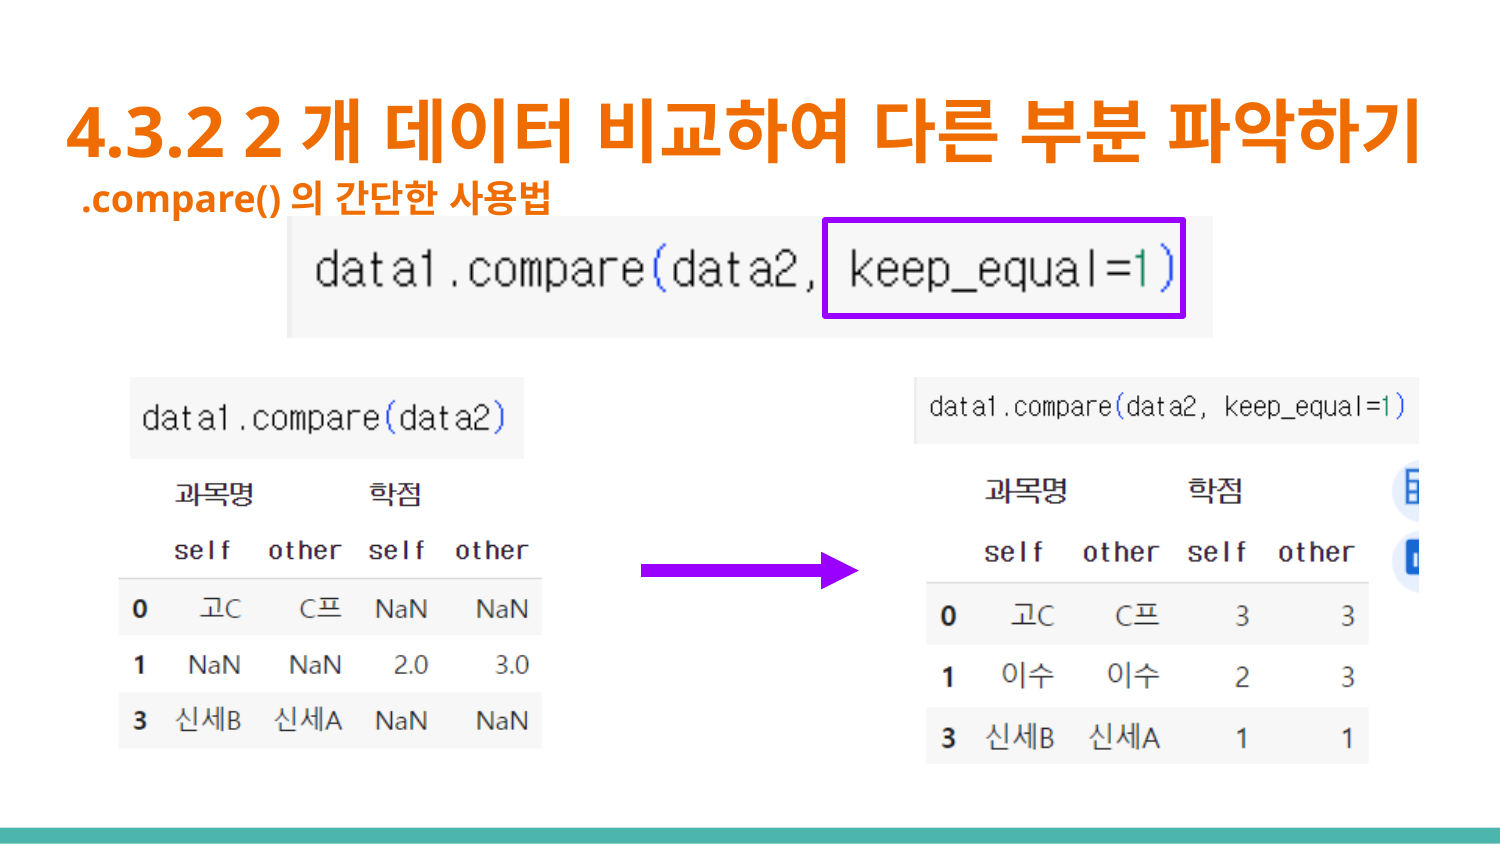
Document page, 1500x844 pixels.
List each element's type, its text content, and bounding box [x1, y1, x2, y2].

picture [913, 377, 1419, 764]
text_box .compare()의 간단한 사용법 [65, 160, 650, 241]
picture [95, 377, 560, 761]
title 4.3.2 2개 데이터 비교하여 다른 부분 파악하기 [51, 72, 1449, 189]
picture [287, 216, 1213, 350]
